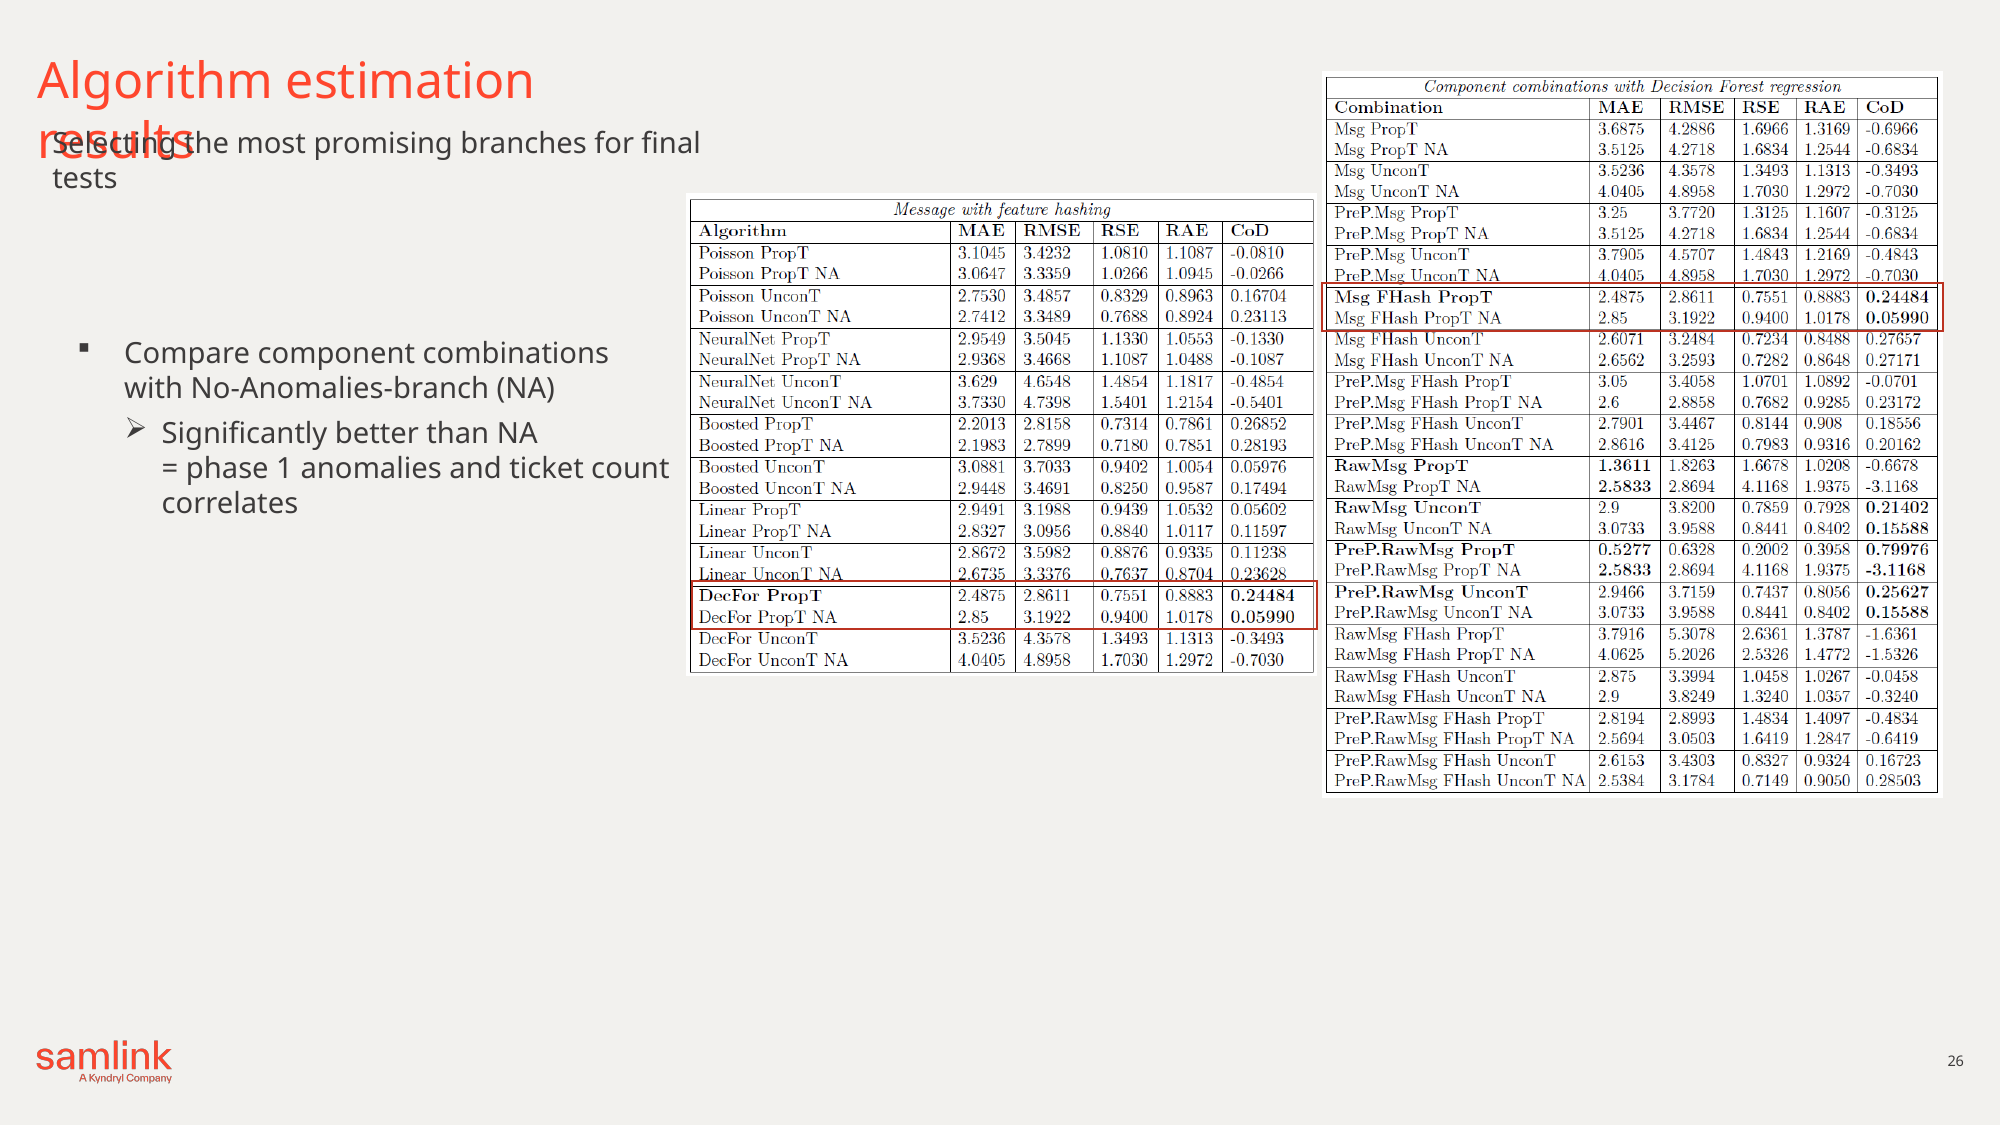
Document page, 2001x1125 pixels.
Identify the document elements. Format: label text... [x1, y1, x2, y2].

title Algorithm estimation results [37, 48, 640, 95]
text_box [37, 190, 619, 947]
text_box Selecting the most promising branches for final tests [37, 116, 750, 168]
picture [686, 193, 1317, 676]
picture [16, 1020, 192, 1102]
text_box Compare component combinations with No-Anomalies-branch (NA) Significantly better than NA = phase 1 anomalies and ticket count correlates [62, 215, 693, 972]
picture [1322, 71, 1943, 798]
slide_number 26 [1921, 1036, 1964, 1072]
